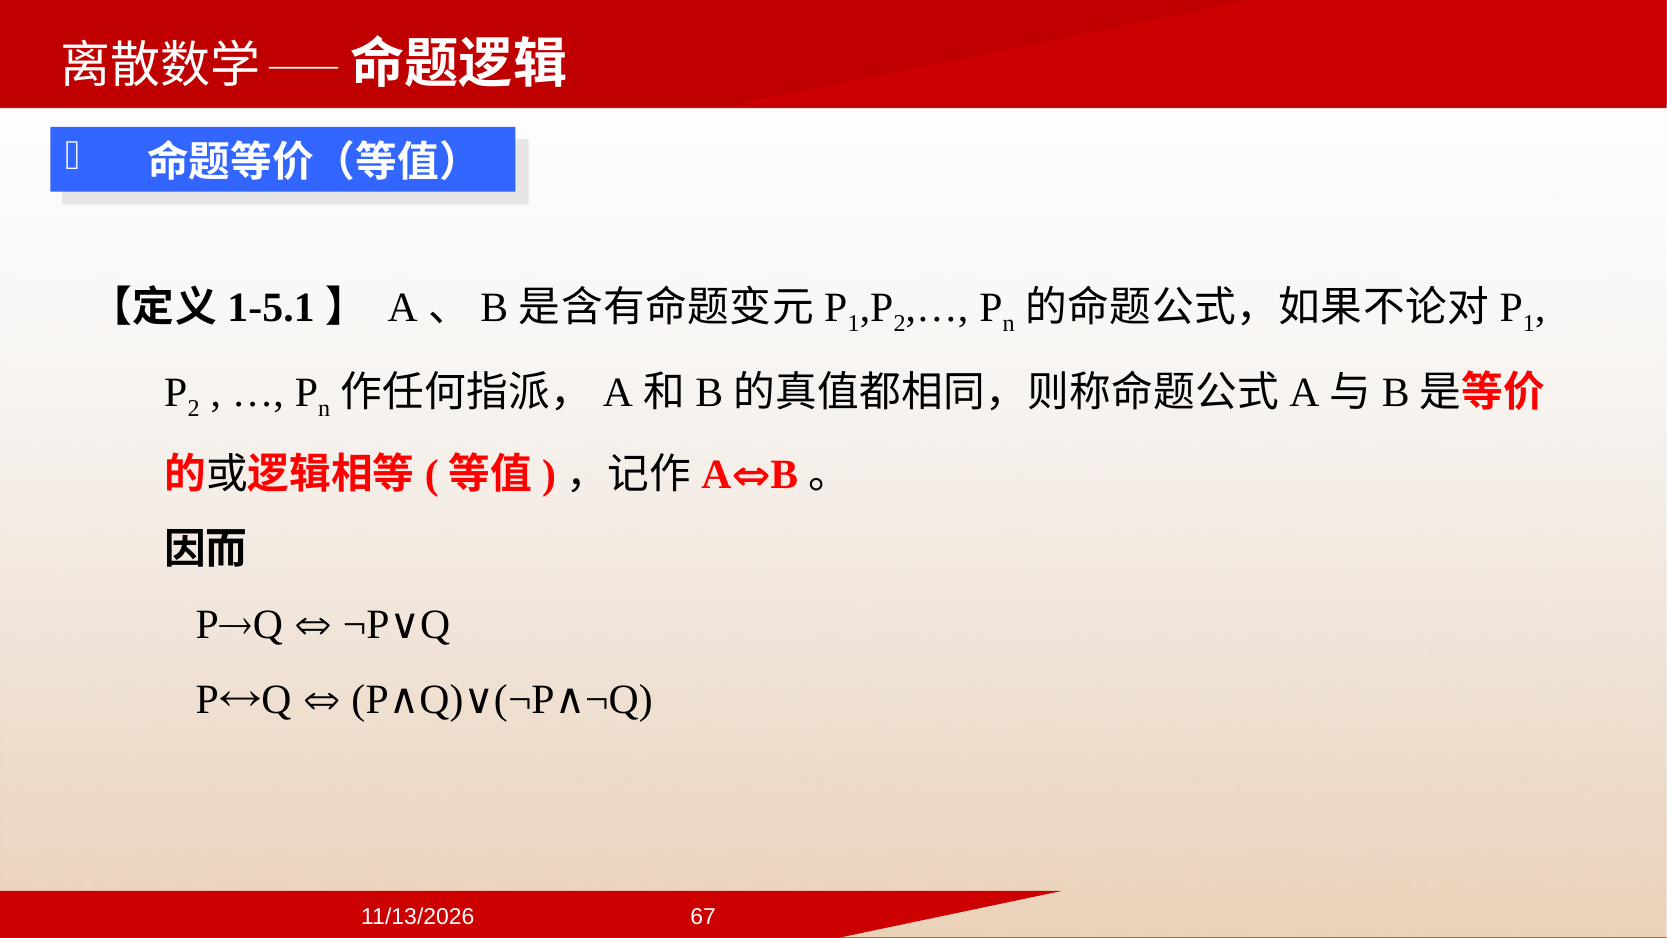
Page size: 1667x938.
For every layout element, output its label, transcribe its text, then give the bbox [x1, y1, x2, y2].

text_box 命题等价（等值） [50, 126, 516, 192]
slide_number 67 [515, 890, 891, 938]
text_box 【定义1-5.1】 A、B是含有命题变元P1,P2,…, Pn的命题公式，如果不论对P1, P2 , …, Pn作任何指派，A和B的真值都相同，则称命题公式A与B是等价的或逻辑相等(等值)，记作AB。 因而 PQ  ¬P∨Q PQ  (P∧Q)∨(¬P∧¬Q) [76, 243, 1561, 804]
picture [0, 0, 1667, 938]
text_box ——命题逻辑 [251, 20, 844, 101]
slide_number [114, 890, 490, 938]
